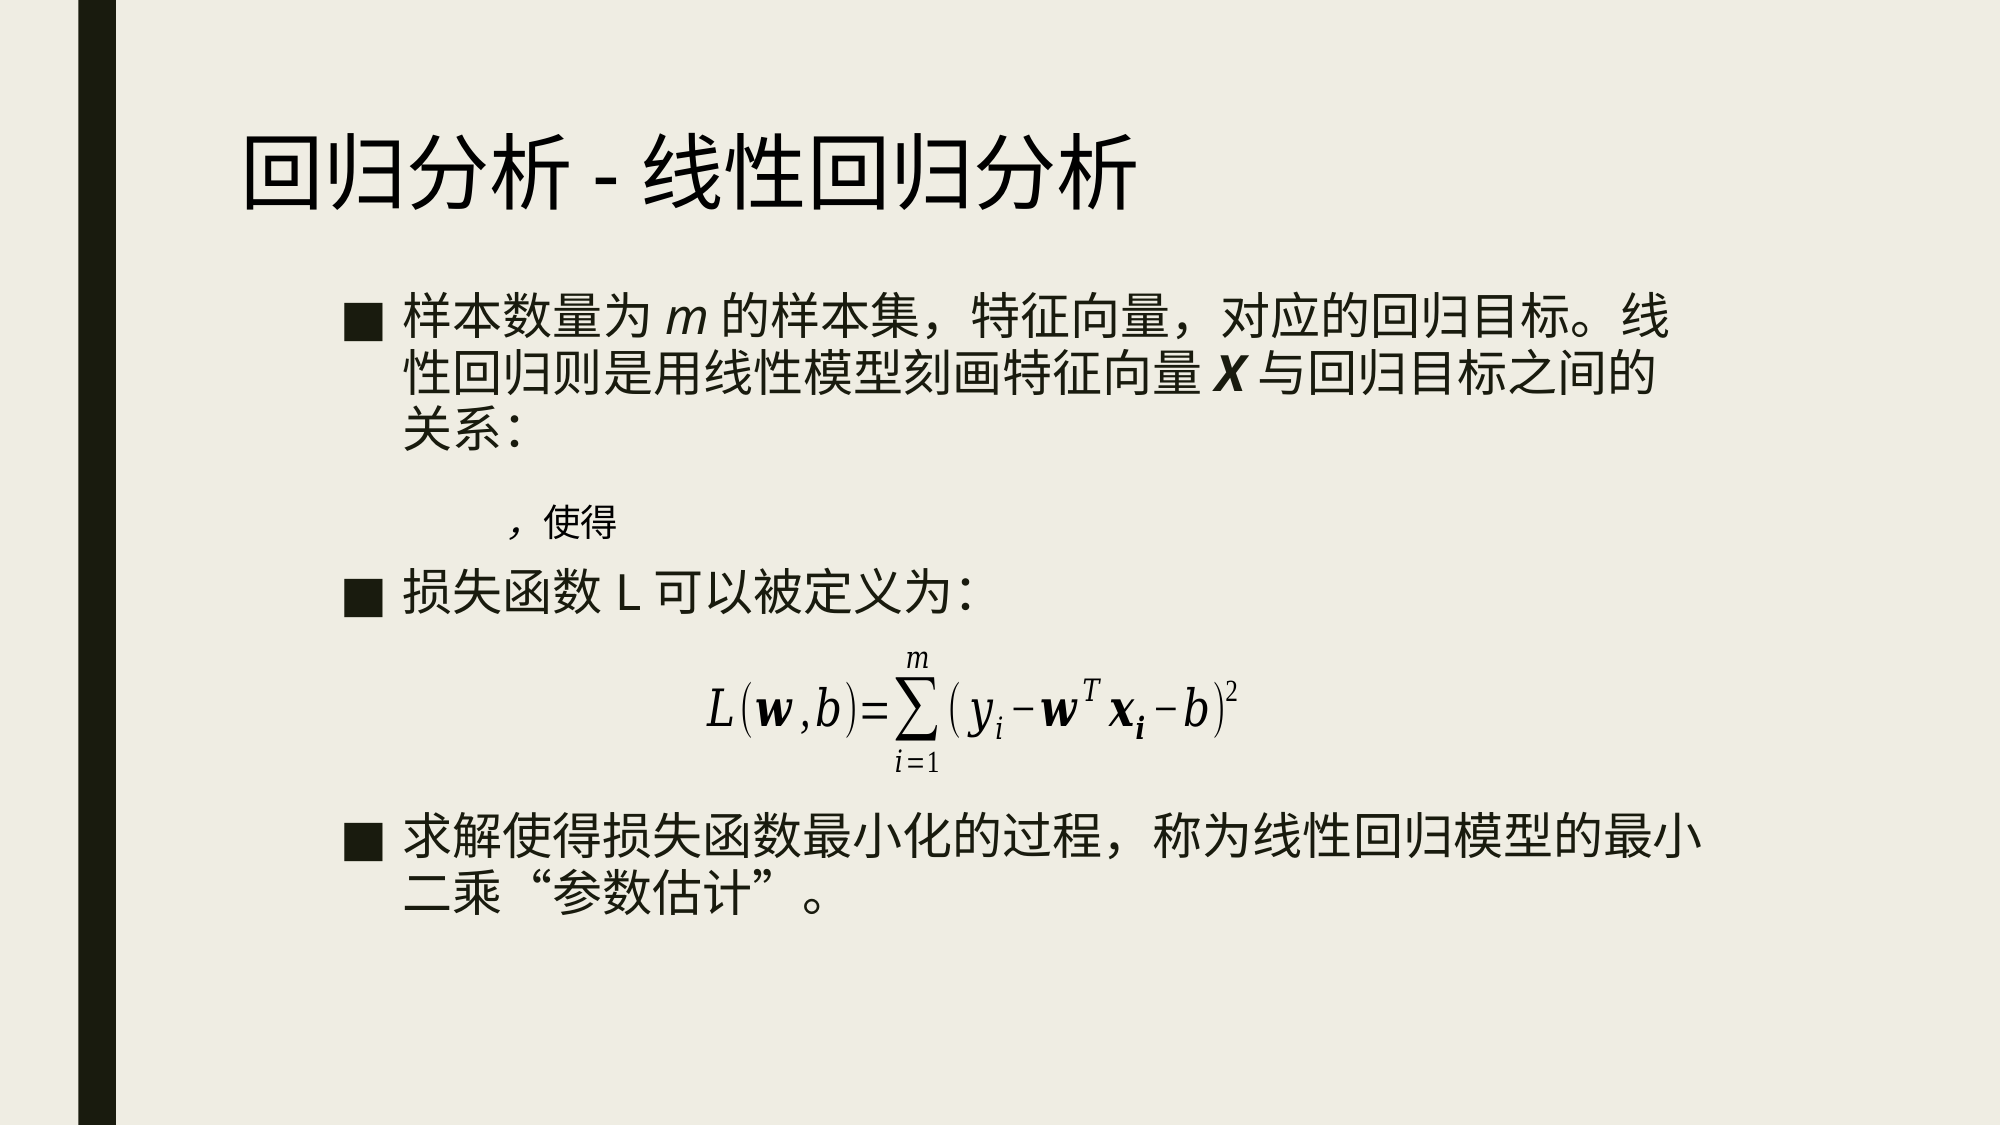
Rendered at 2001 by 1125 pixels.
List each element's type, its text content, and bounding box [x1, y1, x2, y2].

title 回归分析-线性回归分析 [225, 112, 1800, 357]
